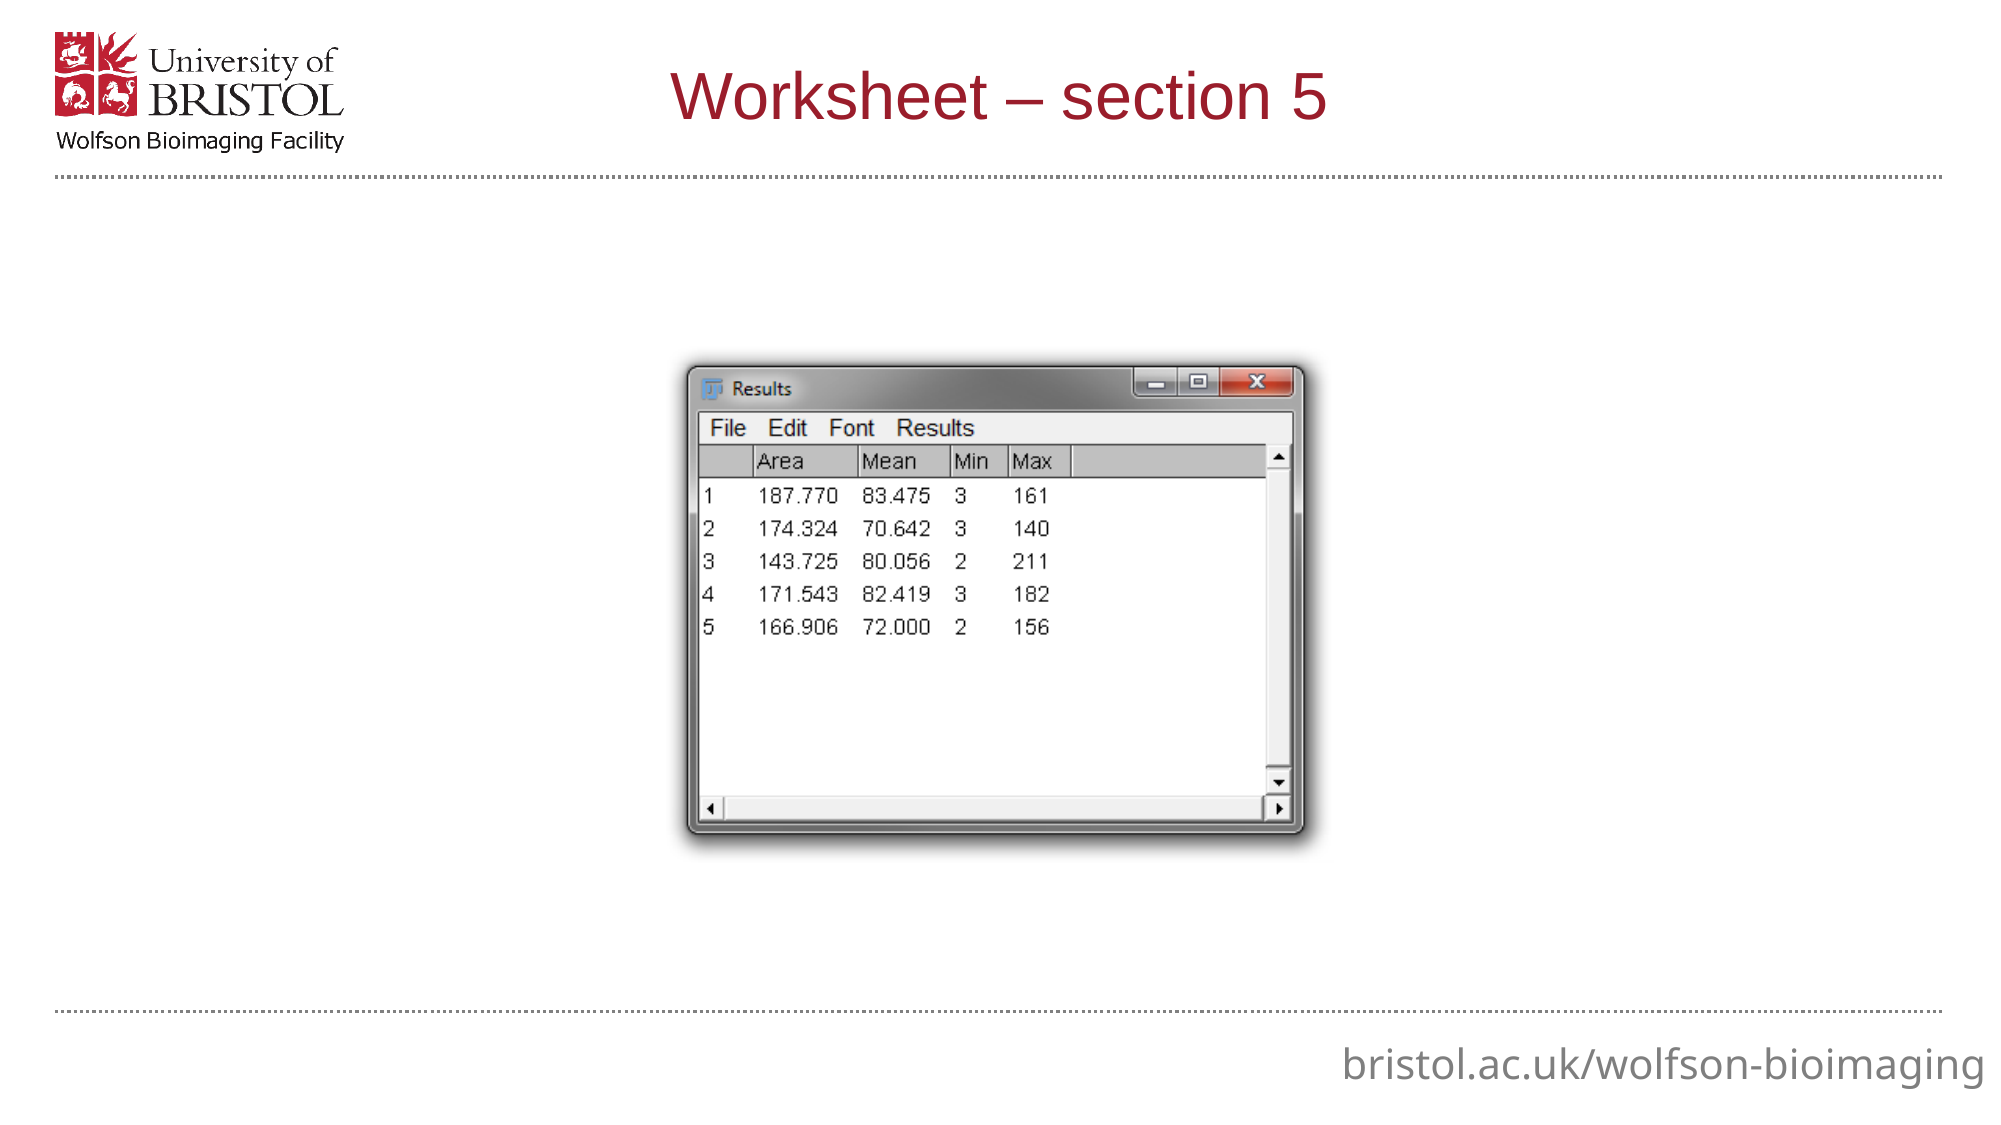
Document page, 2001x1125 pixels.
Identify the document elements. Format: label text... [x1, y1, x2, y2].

title Worksheet – section 5 [396, 41, 1604, 140]
picture [662, 340, 1338, 864]
picture [55, 32, 344, 153]
